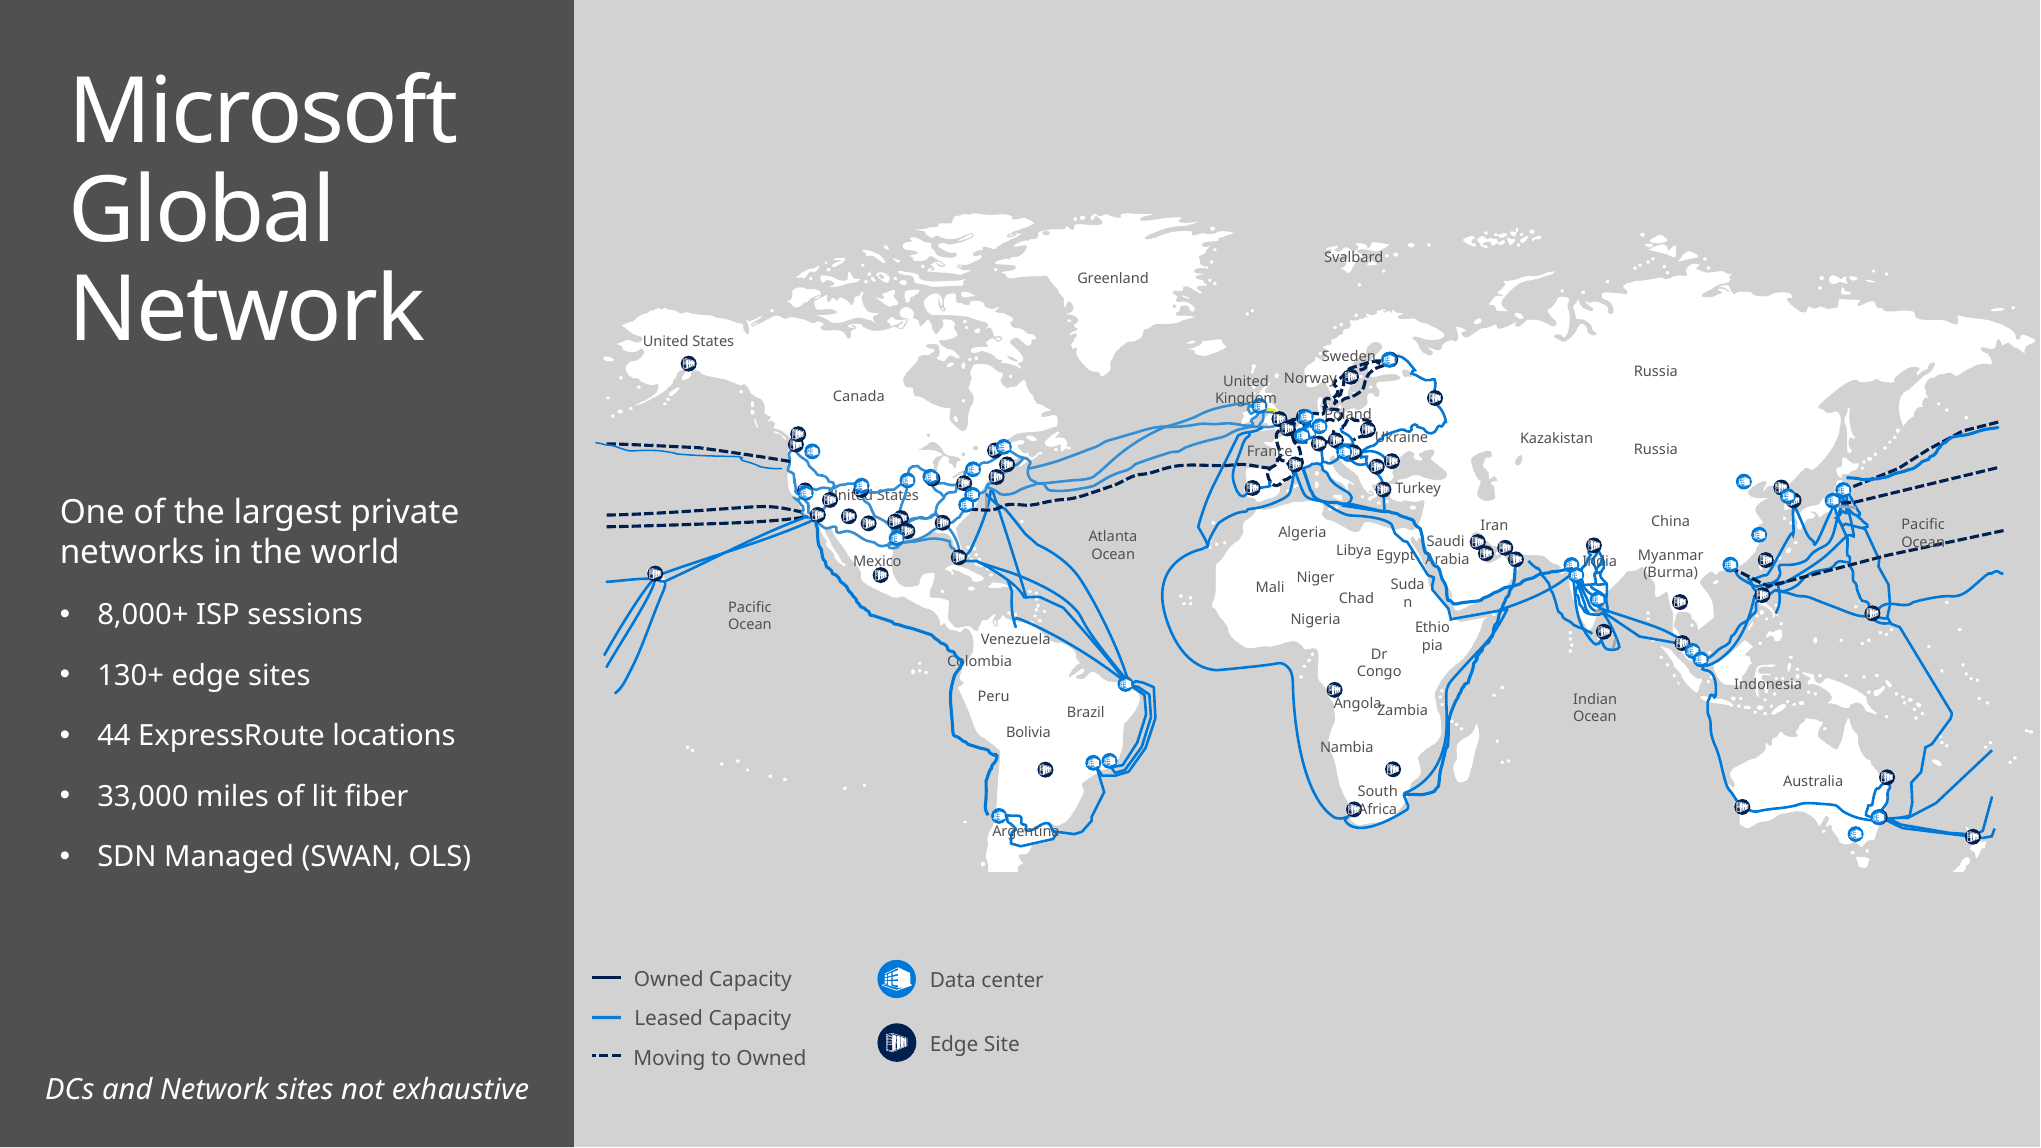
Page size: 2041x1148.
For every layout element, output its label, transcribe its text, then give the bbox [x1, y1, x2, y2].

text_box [595, 426, 1999, 816]
text_box [0, 0, 575, 1148]
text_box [877, 959, 1071, 999]
text_box One of the largest private networks in the world 8,000+ ISP sessions 130+ edge sites 44 ExpressRoute locations 33,000 miles of lit fiber SDN Managed (SWAN, OLS) [45, 483, 585, 880]
title Microsoft Global Network [45, 48, 593, 183]
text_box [581, 196, 2041, 873]
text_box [877, 1022, 1071, 1063]
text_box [591, 1048, 824, 1066]
text_box DCs and Network sites not exhaustive [45, 1061, 551, 1115]
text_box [591, 1009, 799, 1026]
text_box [591, 969, 799, 987]
